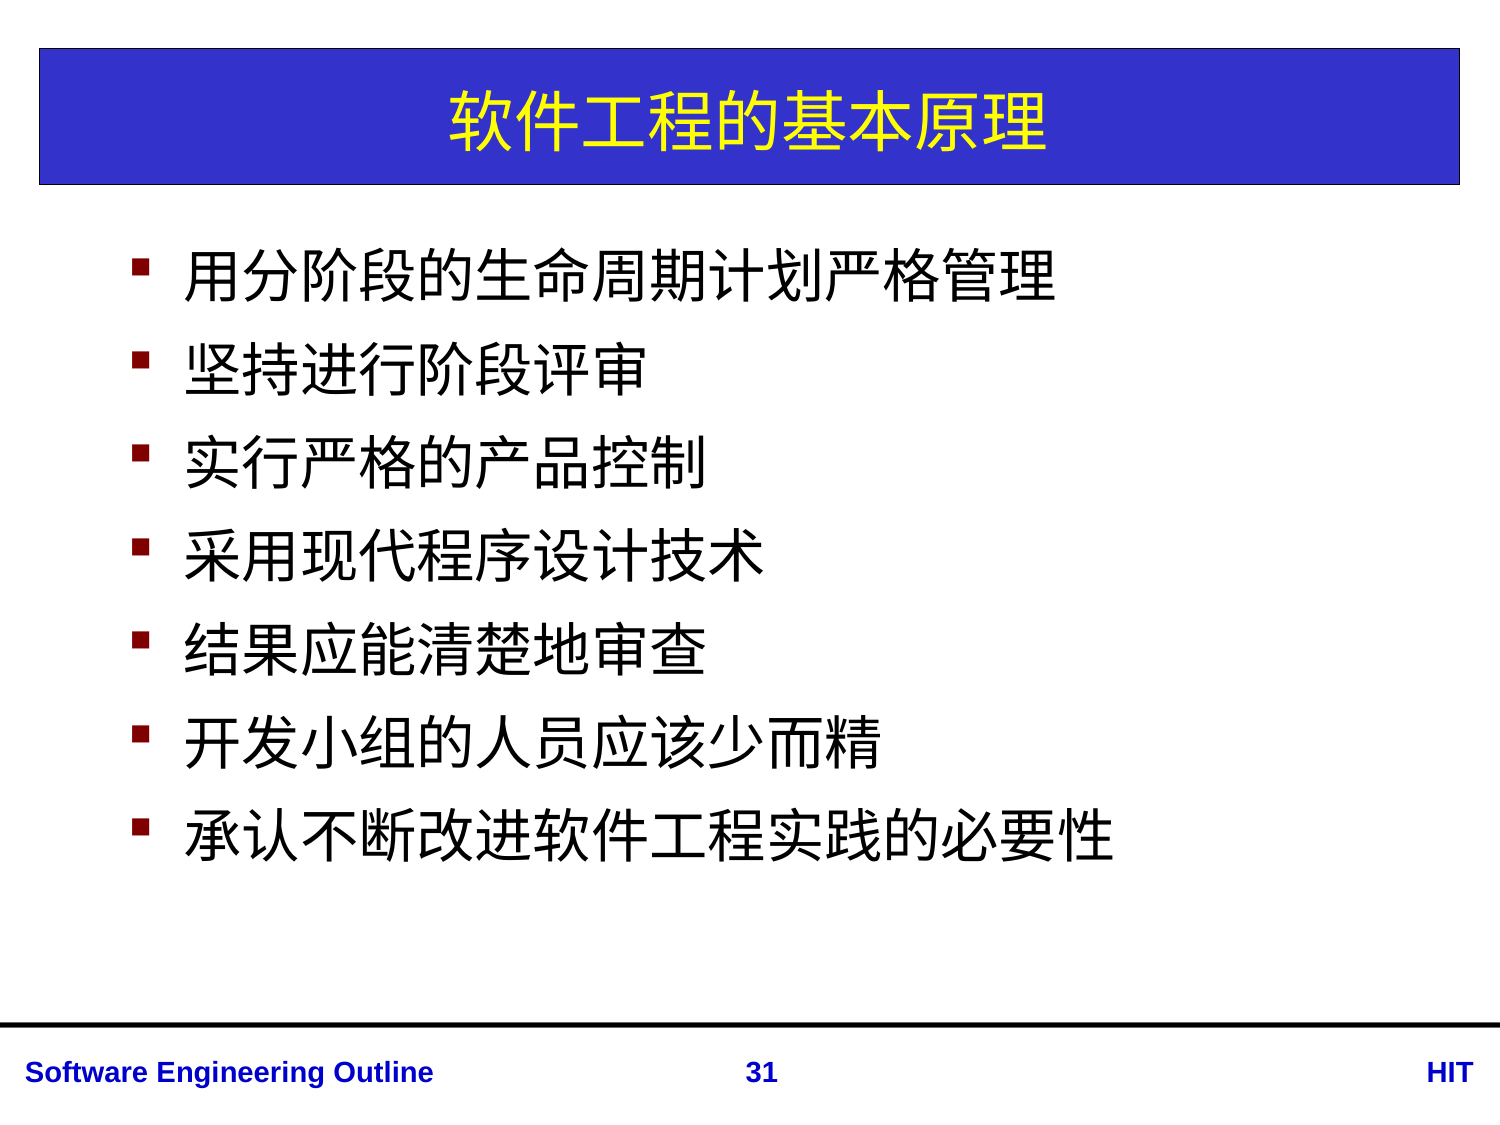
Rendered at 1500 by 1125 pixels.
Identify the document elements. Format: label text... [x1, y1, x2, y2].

list 用分阶段的生命周期计划严格管理 坚持进行阶段评审 实行严格的产品控制 采用现代程序设计技术 结果应能清楚地审查 开发小组的人员应该少而精 承认不断改进软件工程实践的必要性 [111, 231, 1412, 941]
title 软件工程的基本原理 [38, 54, 1457, 185]
